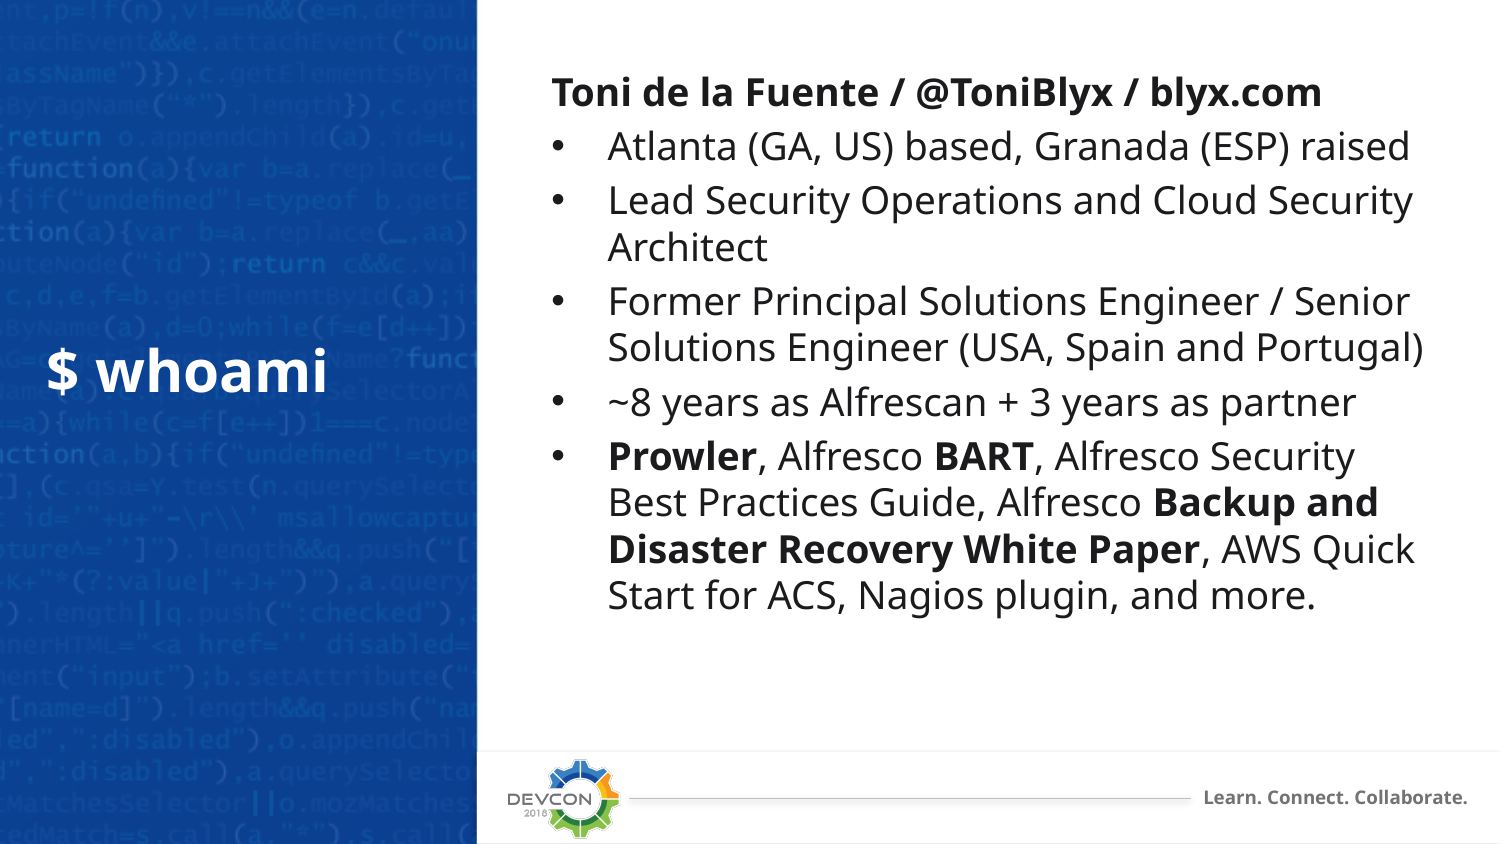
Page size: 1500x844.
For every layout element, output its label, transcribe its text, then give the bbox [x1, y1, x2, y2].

list Toni de la Fuente / @ToniBlyx / blyx.com Atlanta (GA, US) based, Granada (ESP) raised Lead Security Operations and Cloud Security Architect Former Principal Solutions Engineer / Senior Solutions Engineer (USA, Spain and Portugal) ~8 years as Alfrescan + 3 years as partner Prowler, Alfresco BART, Alfresco Security Best Practices Guide, Alfresco Backup and Disaster Recovery White Paper, AWS Quick Start for ACS, Nagios plugin, and more. [536, 59, 1443, 753]
title $ whoami [31, 192, 444, 547]
picture [0, 0, 1500, 844]
